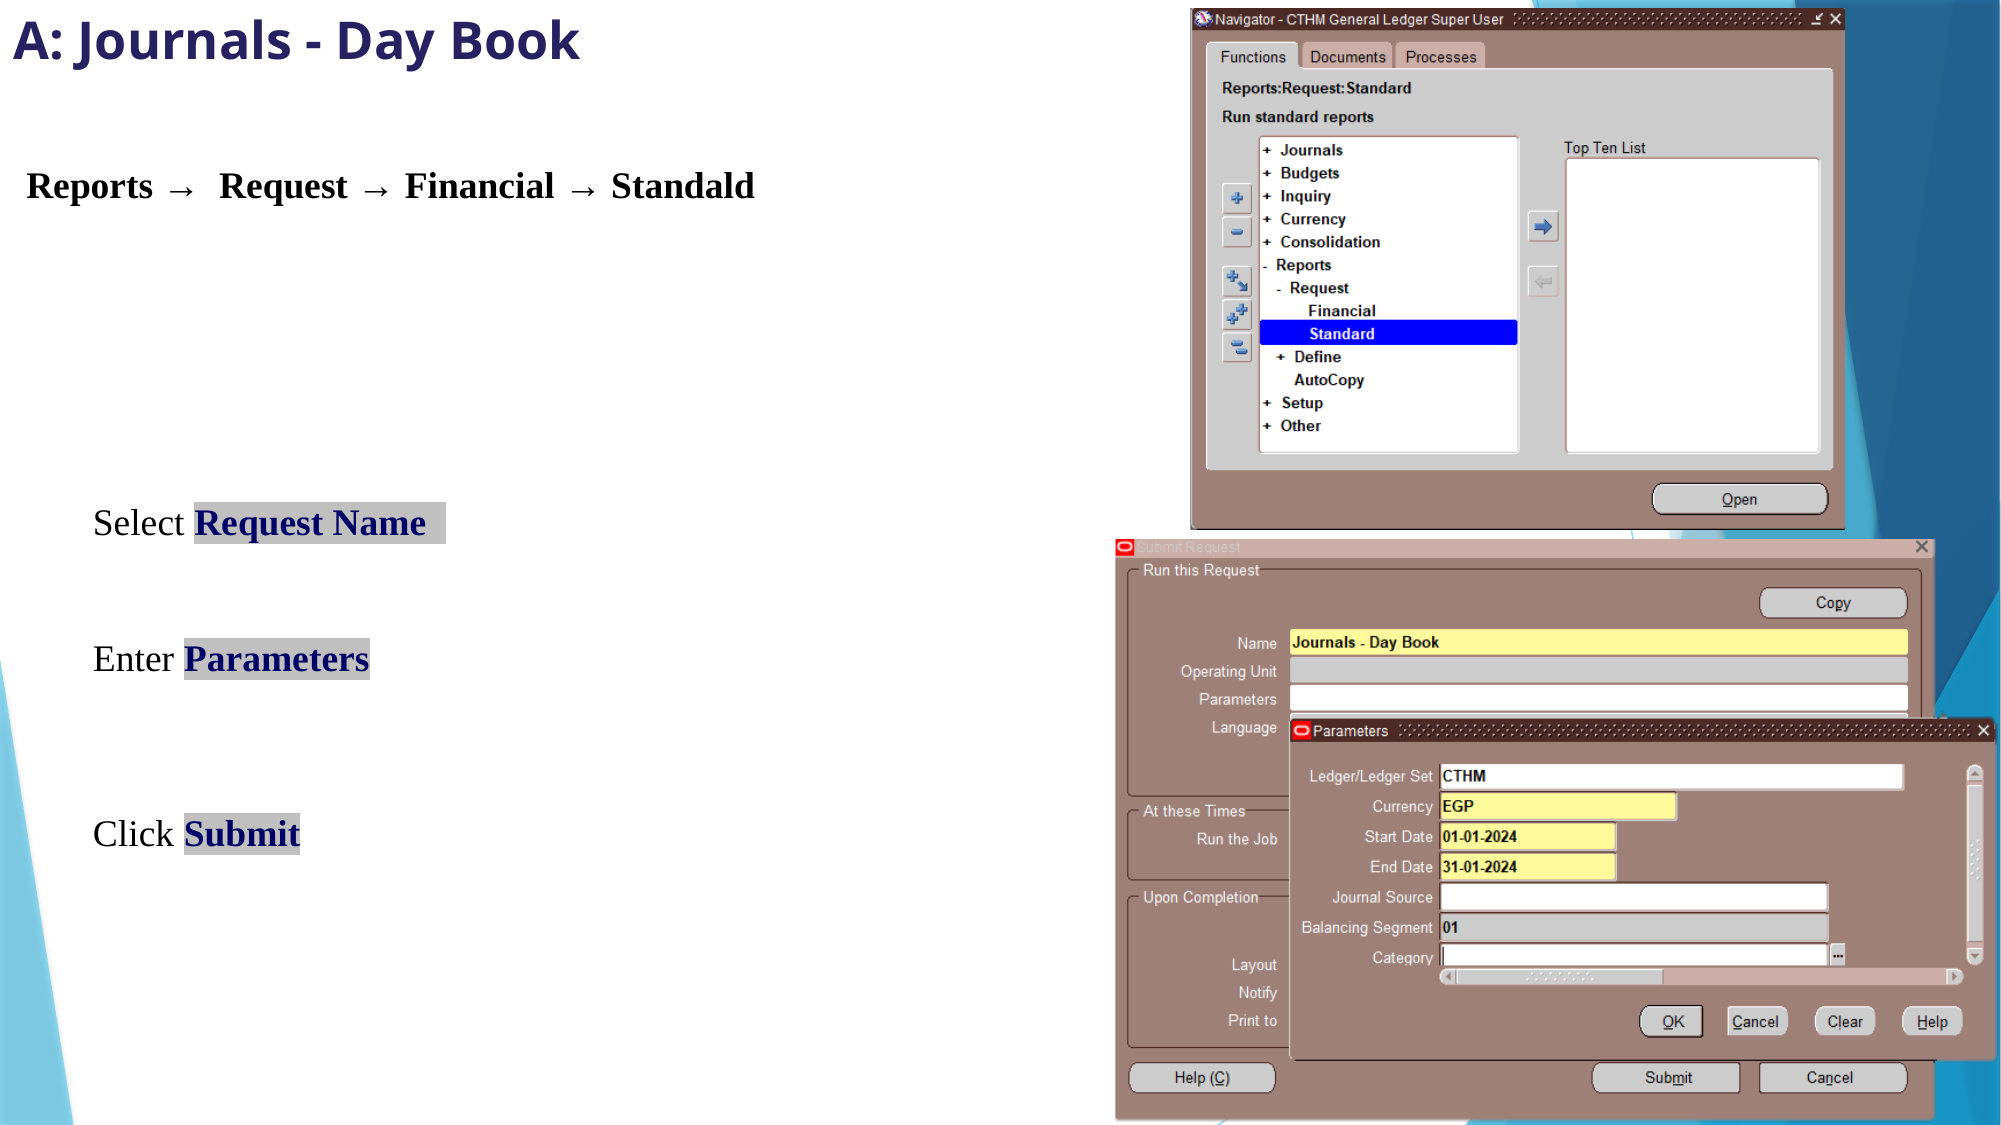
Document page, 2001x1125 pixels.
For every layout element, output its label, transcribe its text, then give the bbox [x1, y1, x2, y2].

text_box Reports → Request → Financial → Standald [11, 153, 1017, 214]
text_box A: Journals - Day Book [0, 0, 1000, 78]
text_box Select Request Name [78, 490, 628, 551]
text_box Click Submit [78, 801, 628, 862]
picture [1189, 7, 1846, 531]
text_box Enter Parameters [78, 626, 628, 687]
picture [1114, 538, 2000, 1125]
